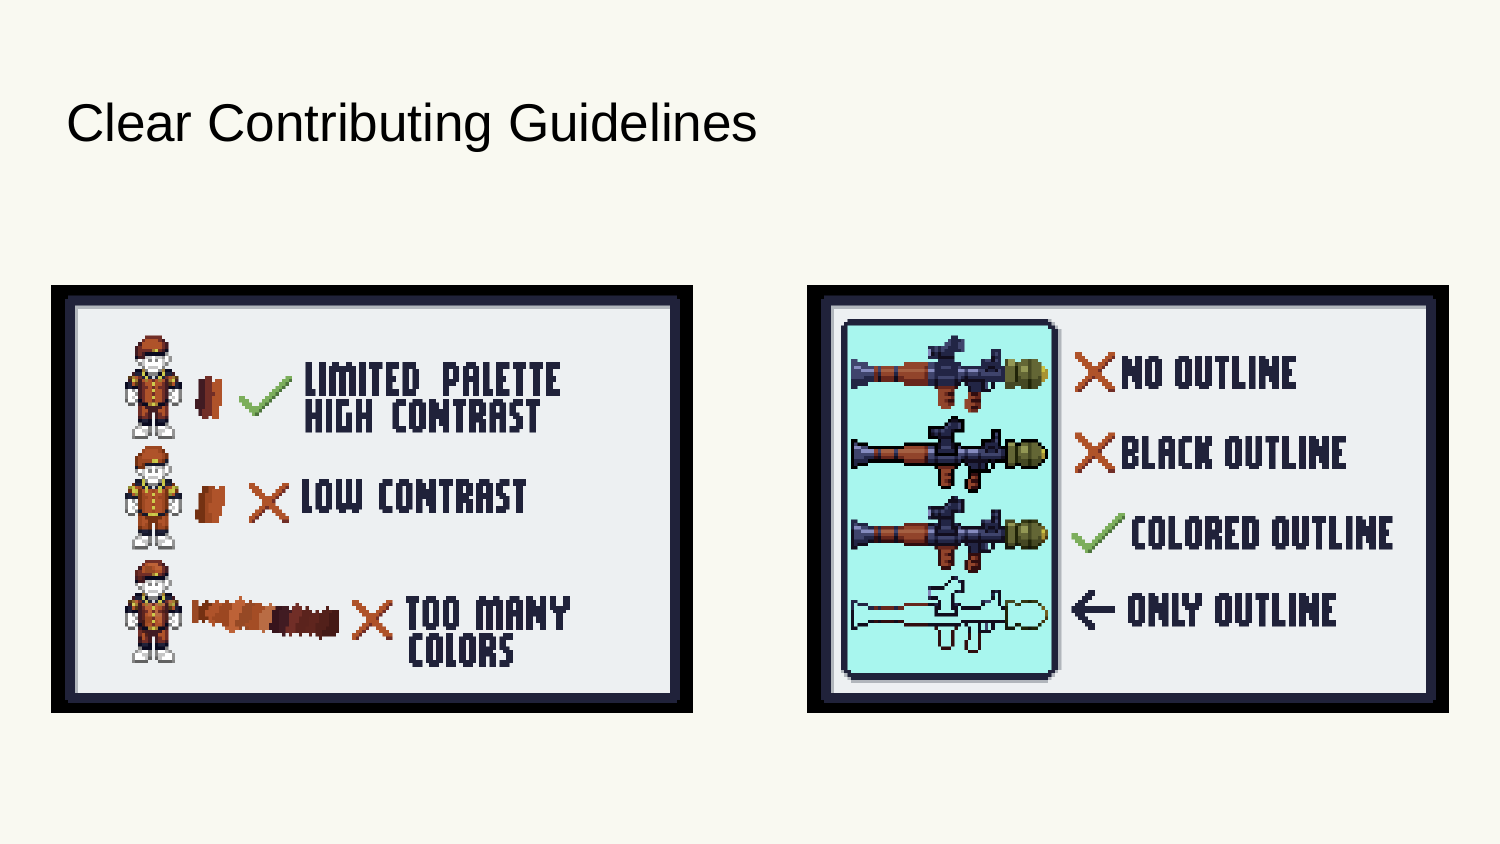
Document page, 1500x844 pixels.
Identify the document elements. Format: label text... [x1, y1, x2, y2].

title Clear Contributing Guidelines [51, 72, 1449, 167]
picture [807, 285, 1450, 714]
picture [50, 285, 693, 714]
